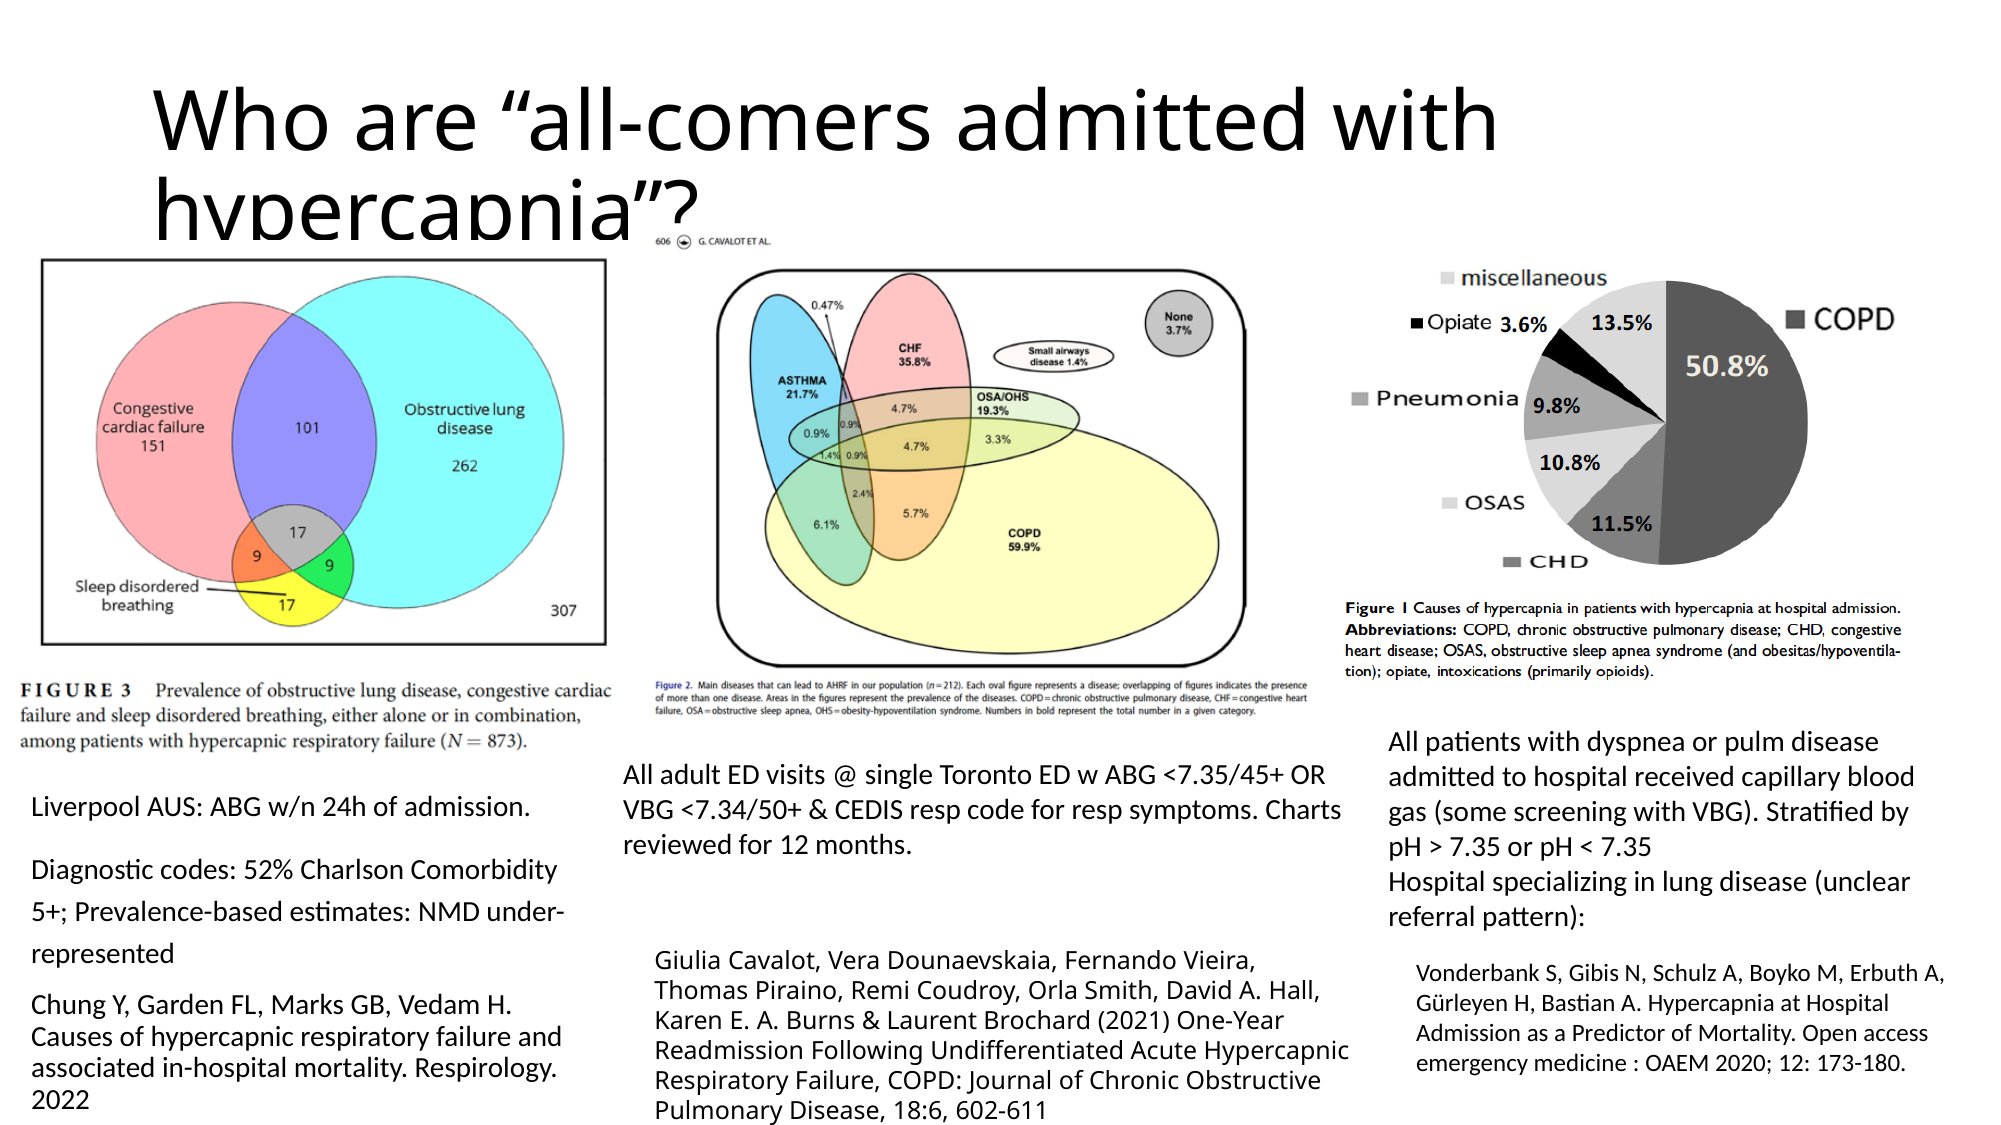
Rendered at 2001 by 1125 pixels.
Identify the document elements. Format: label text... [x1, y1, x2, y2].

text_box All adult ED visits @ single Toronto ED w ABG <7.35/45+ OR VBG <7.34/50+ & CEDIS resp code for resp symptoms. Charts reviewed for 12 months. [608, 747, 1373, 868]
text_box Giulia Cavalot, Vera Dounaevskaia, Fernando Vieira, Thomas Piraino, Remi Coudroy, Orla Smith, David A. Hall, Karen E. A. Burns & Laurent Brochard (2021) One-Year Readmission Following Undifferentiated Acute Hypercapnic Respiratory Failure, COPD: Journal of Chronic Obstructive Pulmonary Disease, 18:6, 602-611 [639, 937, 1371, 1125]
title Who are “all-comers admitted with hypercapnia”? [137, 59, 1863, 278]
list Liverpool AUS: ABG w/n 24h of admission. Diagnostic codes: 52% Charlson Comorbidity 5+; Prevalence-based estimates: NMD under-represented Chung Y, Garden FL, Marks GB, Vedam H. Causes of hypercapnic respiratory failure and associated in-hospital mortality. Respirology. 2022 [16, 773, 603, 1125]
text_box All patients with dyspnea or pulm disease admitted to hospital received capillary blood gas (some screening with VBG). Stratified by pH > 7.35 or pH < 7.35 Hospital specializing in lung disease (unclear referral pattern): [1373, 714, 1961, 940]
picture [0, 227, 1319, 766]
picture [1324, 240, 1924, 708]
text_box Vonderbank S, Gibis N, Schulz A, Boyko M, Erbuth A, Gürleyen H, Bastian A. Hypercapnia at Hospital Admission as a Predictor of Mortality. Open access emergency medicine : OAEM 2020; 12: 173-180. [1401, 948, 2000, 1084]
